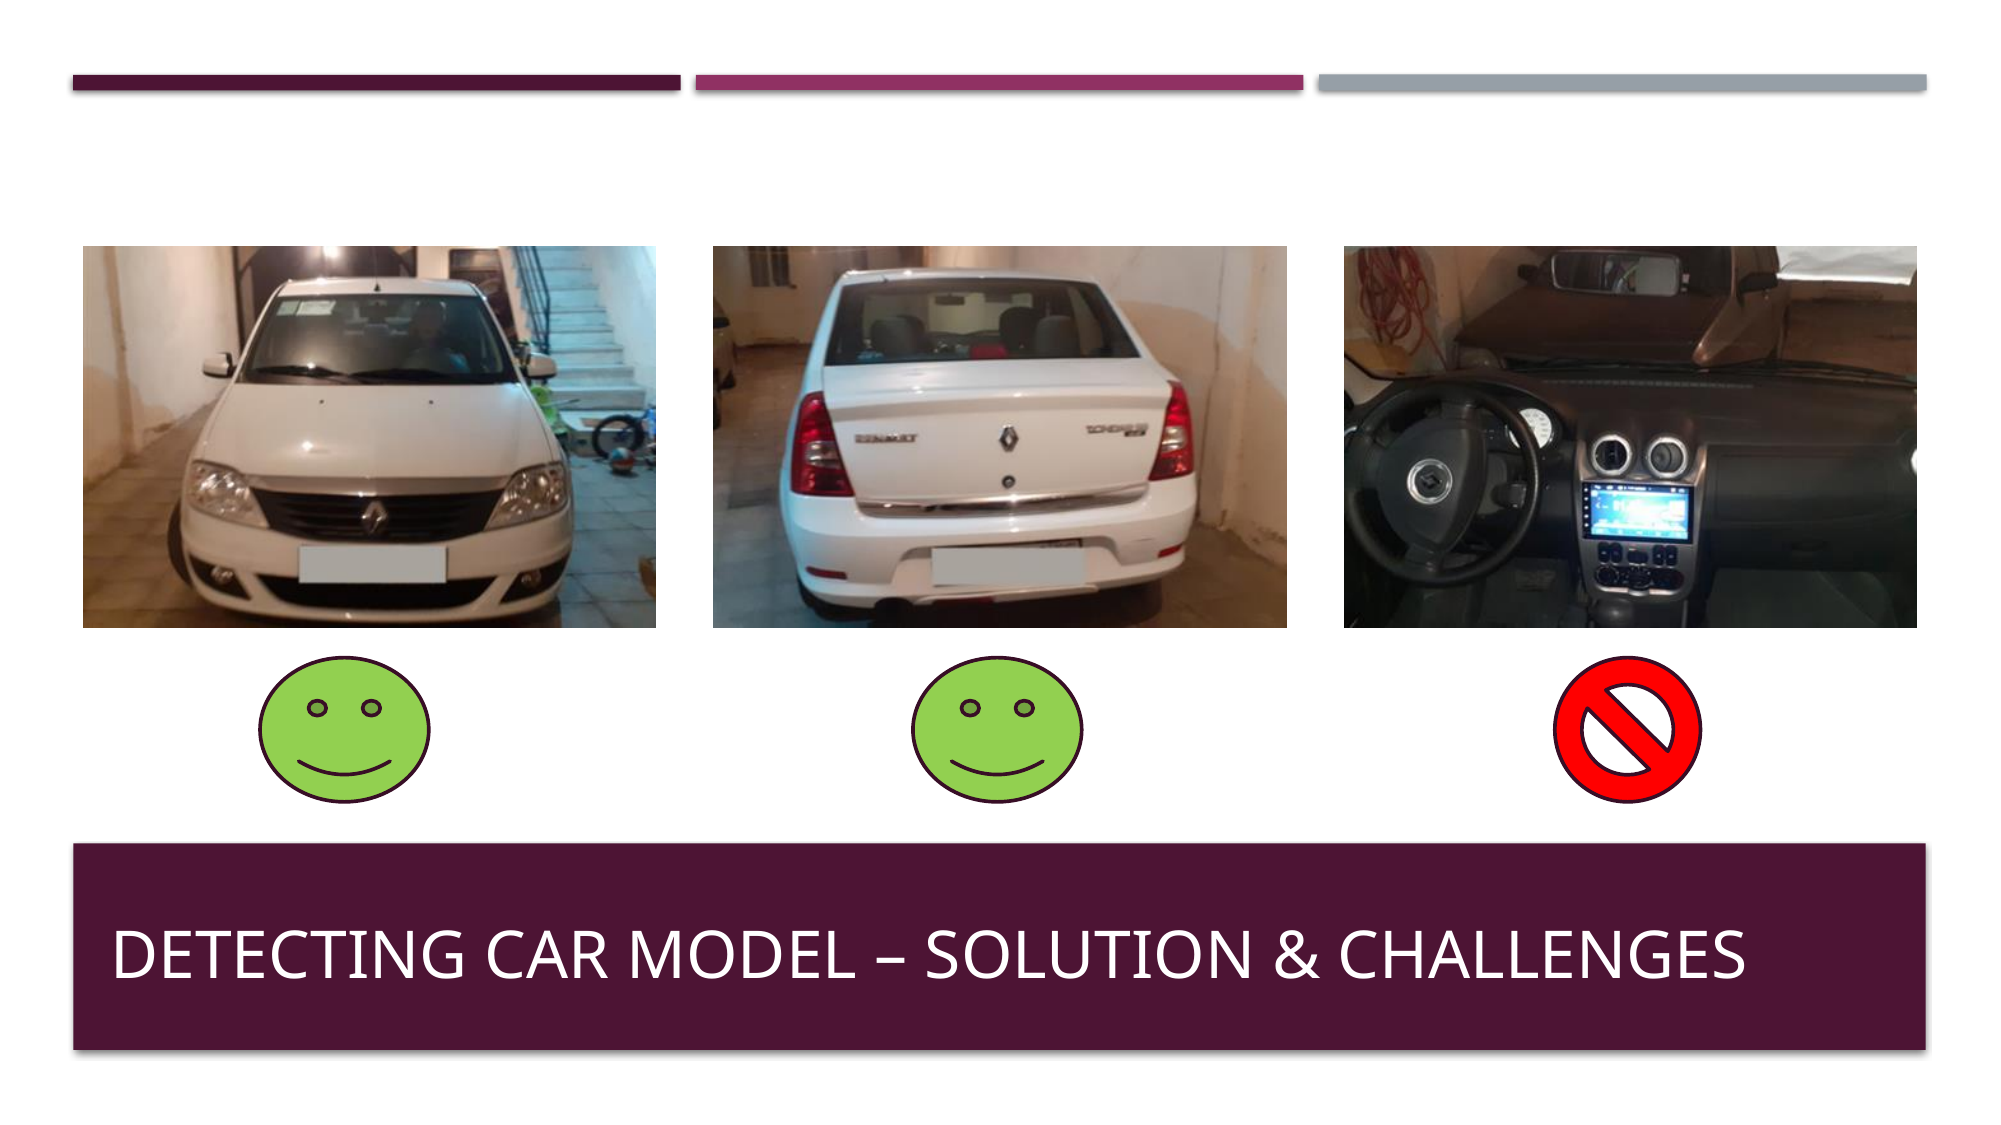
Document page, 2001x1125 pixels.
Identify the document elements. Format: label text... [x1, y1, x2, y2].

text_box [911, 655, 1084, 804]
picture [1343, 246, 1917, 629]
title Detecting car model – solution & Challenges [95, 843, 1905, 1000]
text_box [1552, 655, 1703, 804]
picture [713, 246, 1287, 629]
picture [83, 246, 657, 629]
text_box [258, 655, 431, 804]
